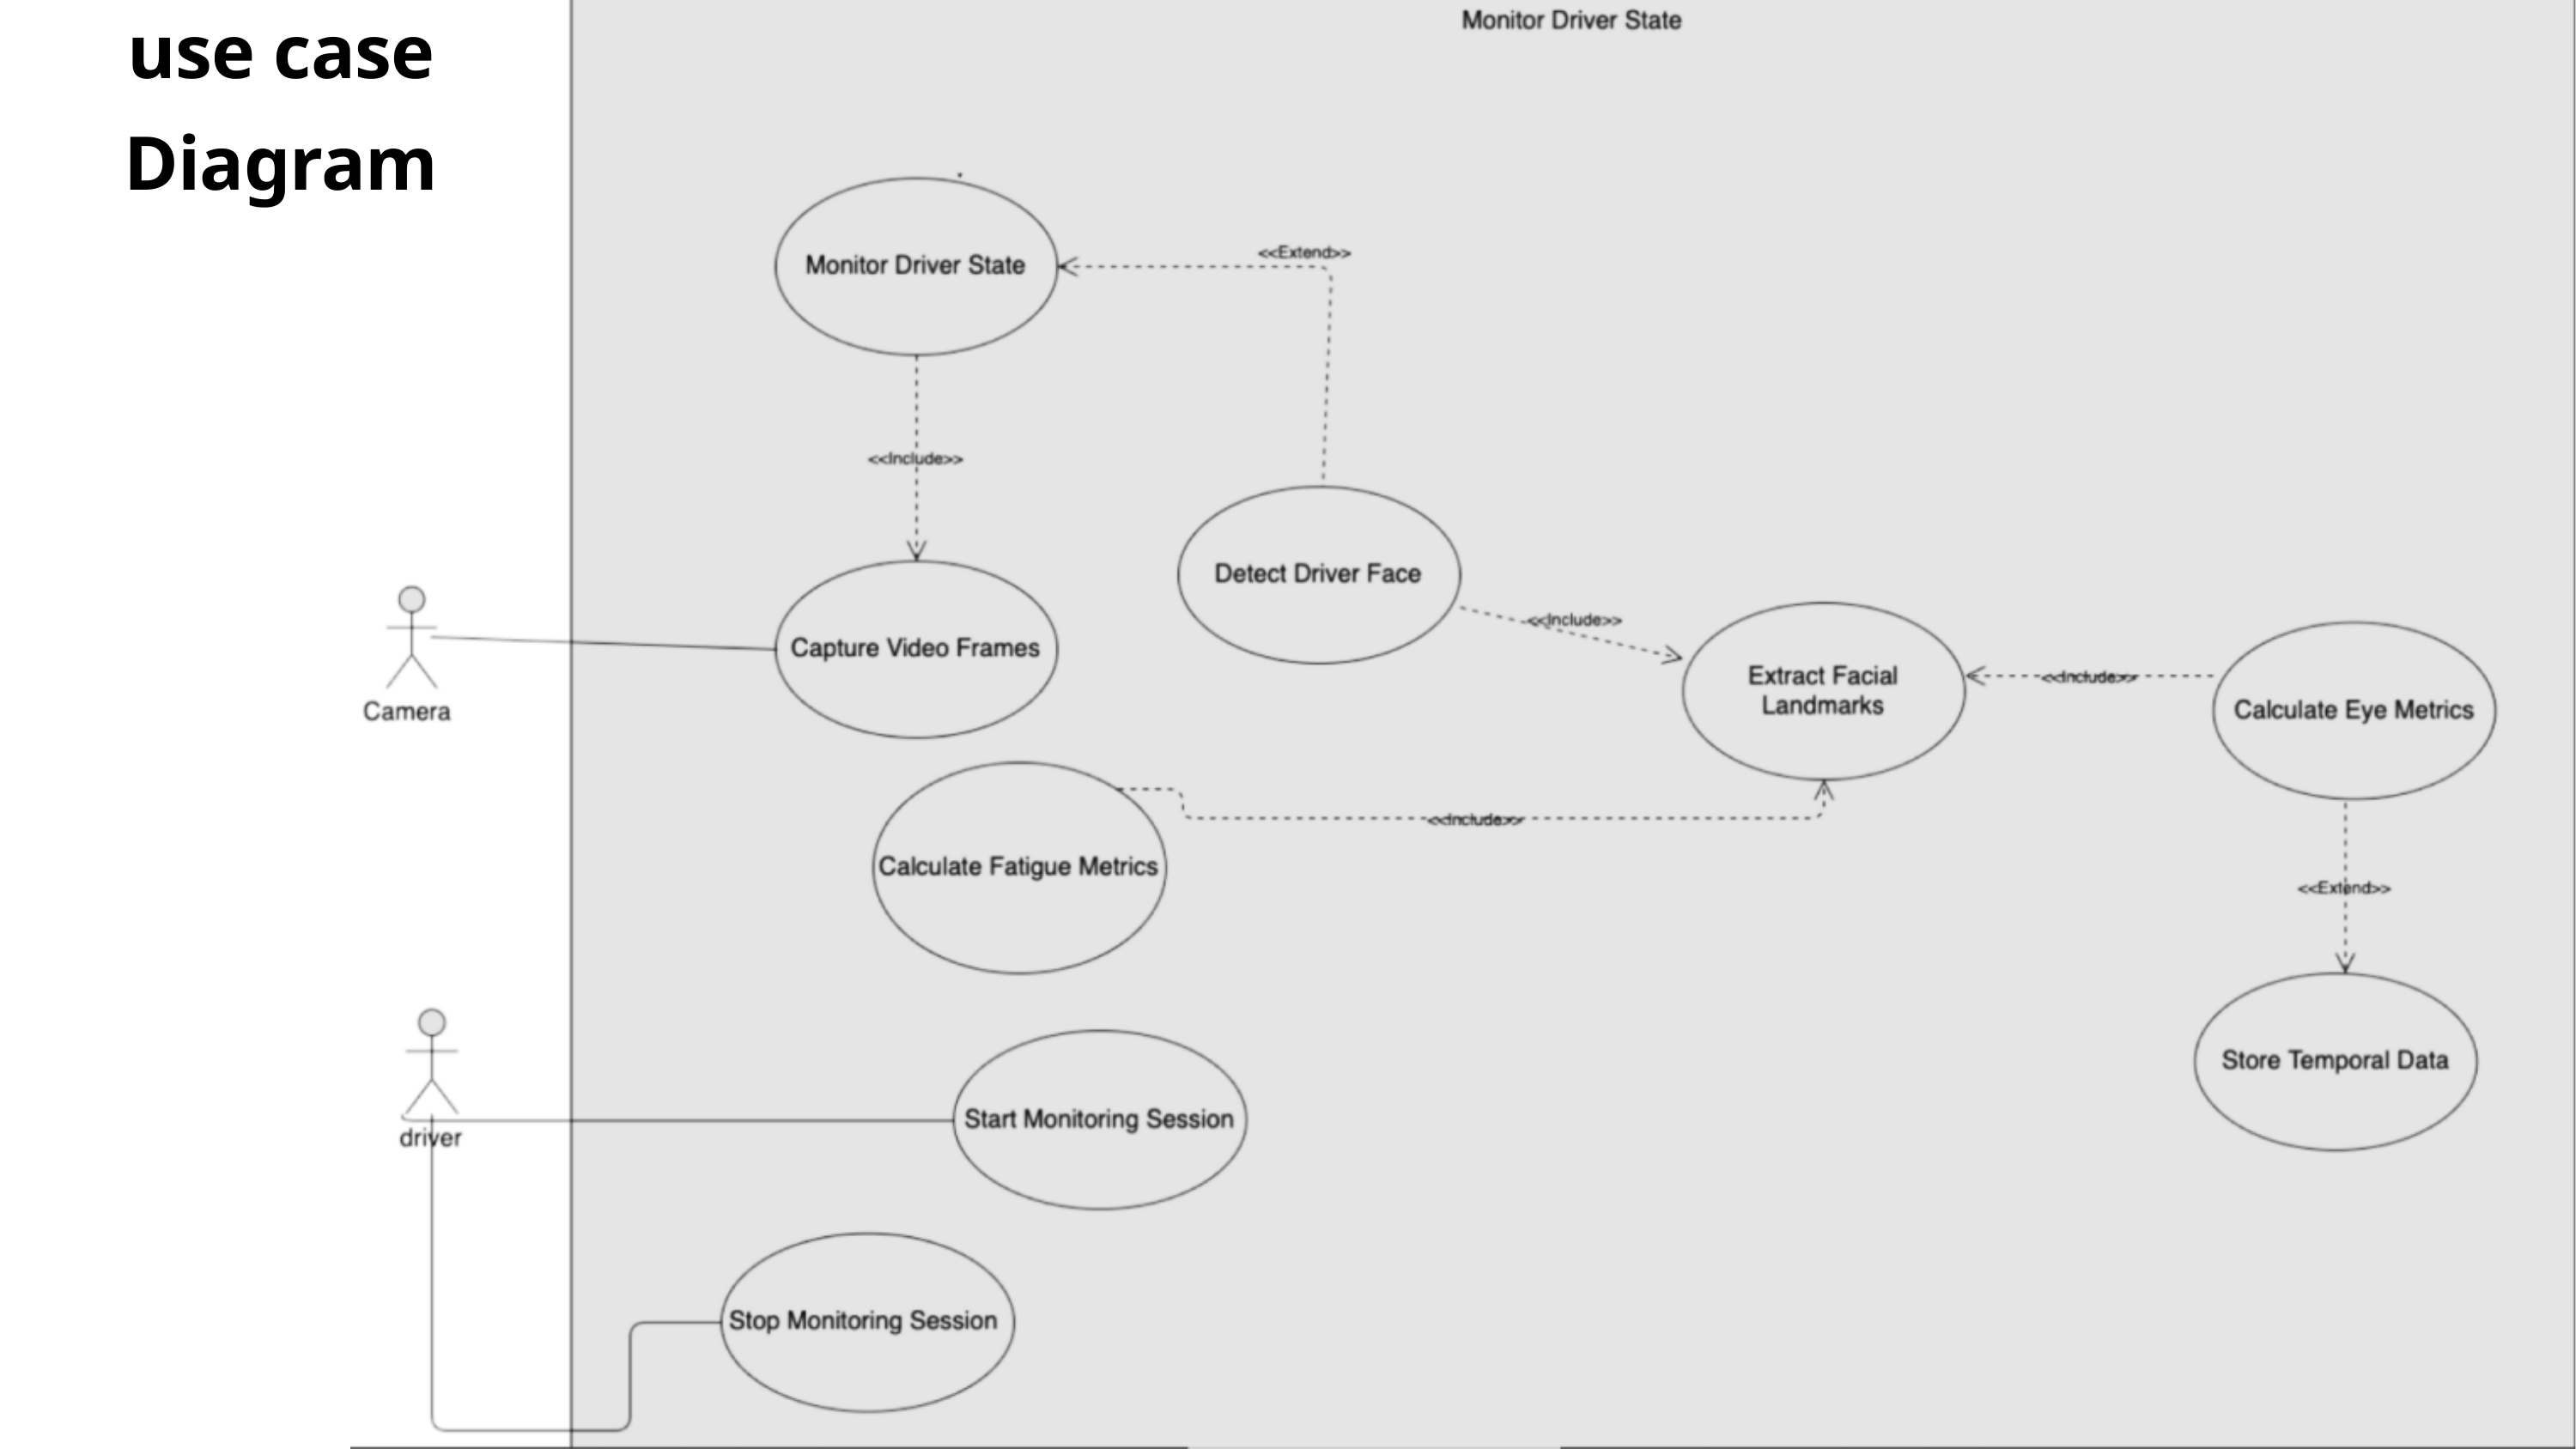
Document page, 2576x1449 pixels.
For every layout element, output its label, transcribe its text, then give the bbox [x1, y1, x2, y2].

text_box use case Diagram [0, 0, 562, 205]
text_box [350, 0, 2576, 1449]
